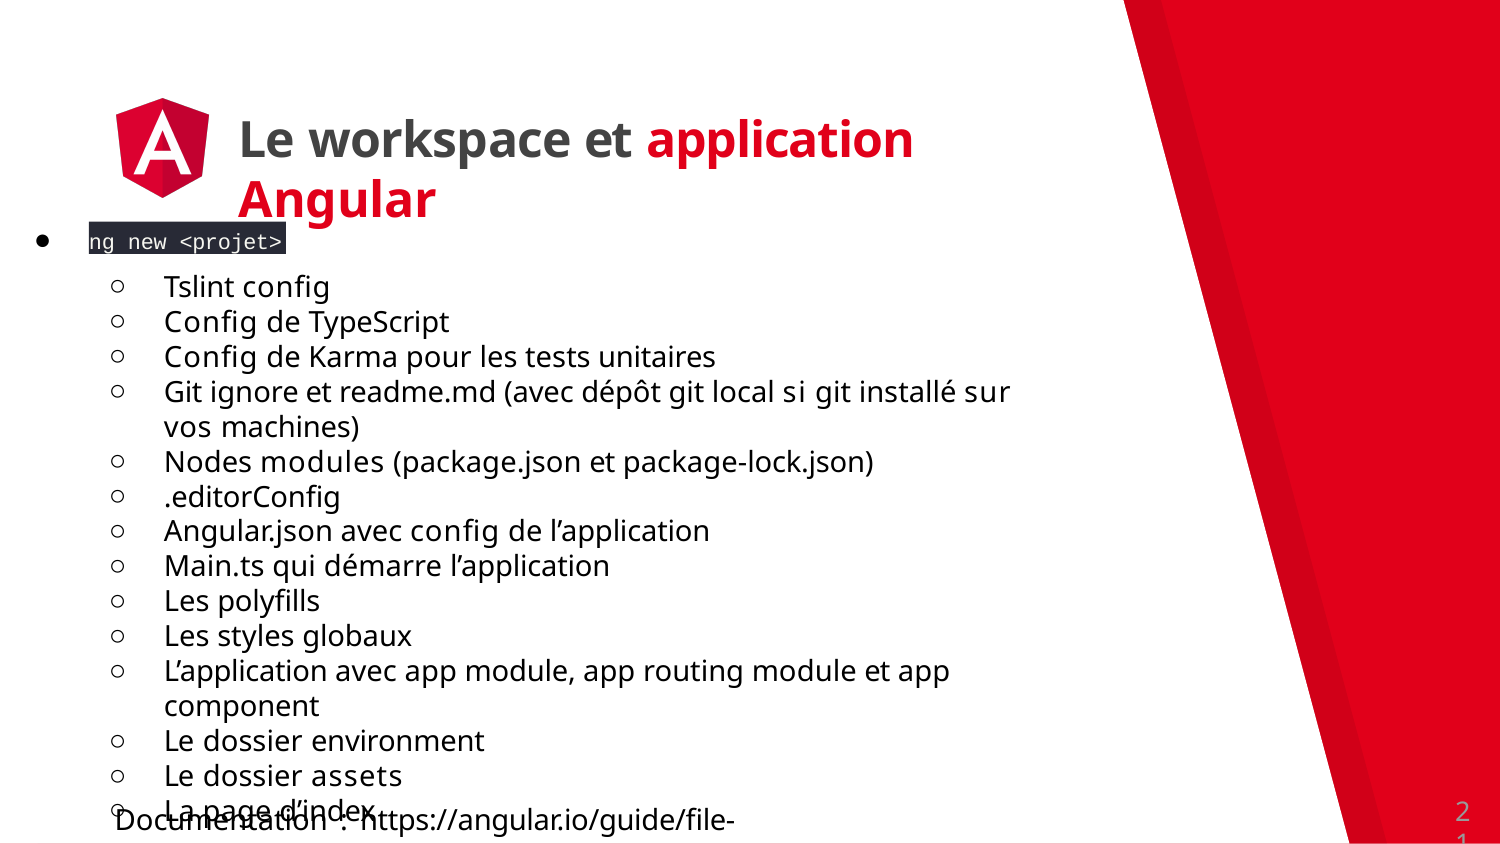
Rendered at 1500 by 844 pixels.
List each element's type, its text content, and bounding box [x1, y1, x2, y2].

title Le workspace et application Angular [55, 27, 1120, 249]
text_box ng new <projet> [88, 221, 286, 254]
text_box Tslint conﬁg Conﬁg de TypeScript Conﬁg de Karma pour les tests unitaires Git ignore et readme.md (avec dépôt git local si git installé sur vos machines) Nodes modules (package.json et package-lock.json) .editorConﬁg Angular.json avec conﬁg de l’application Main.ts qui démarre l’application Les polyﬁlls Les styles globaux L’application avec app module, app routing module et app component Le dossier environment Le dossier assets La page d’index [106, 265, 1095, 828]
text_box 21 [1452, 791, 1482, 844]
picture [100, 83, 226, 208]
text_box Documentation : https://angular.io/guide/ﬁle-structure [112, 798, 857, 844]
text_box ● [31, 218, 54, 256]
